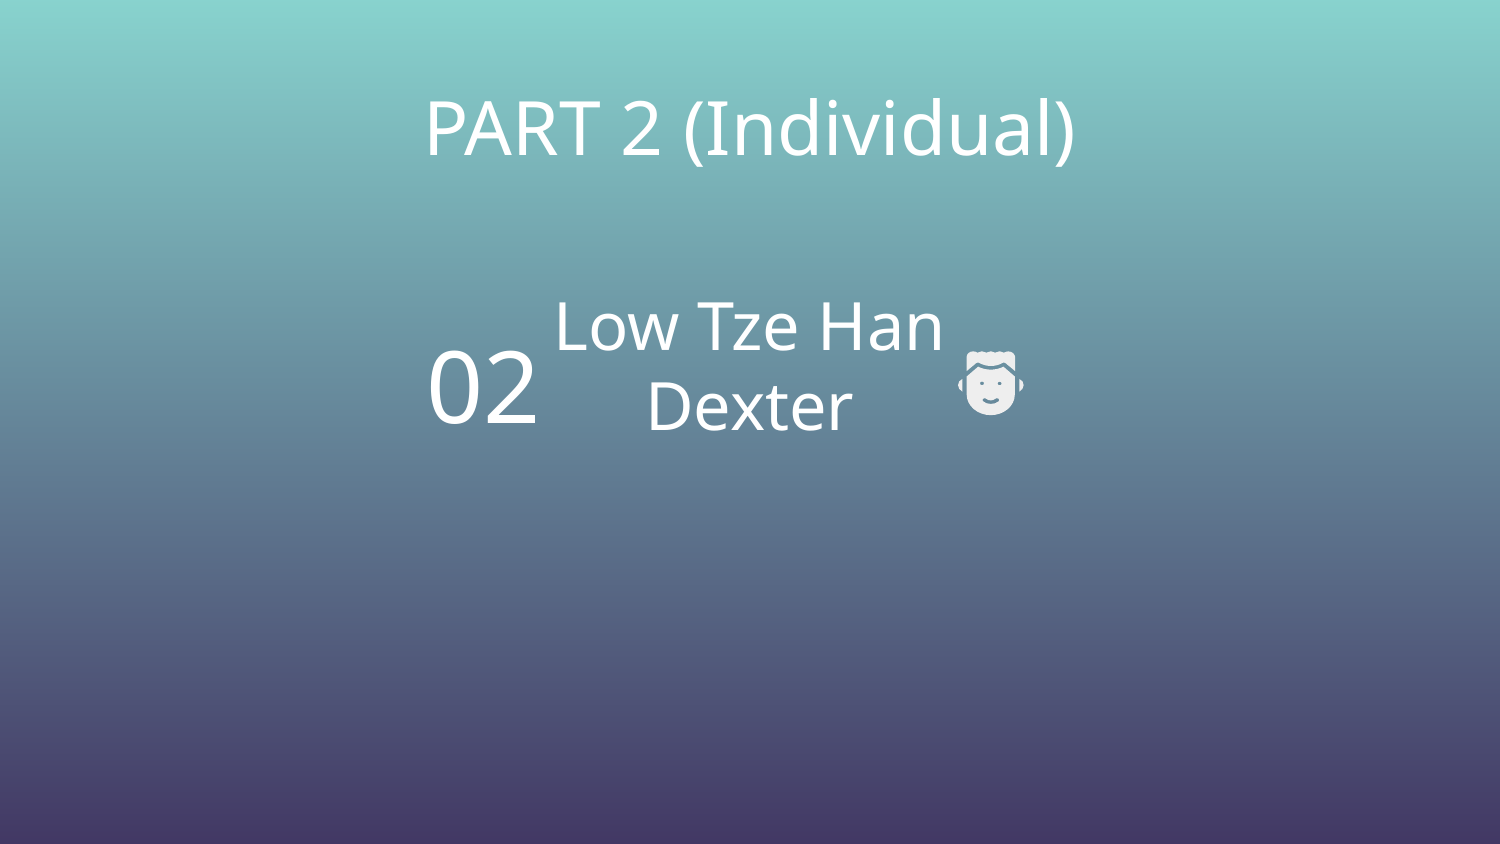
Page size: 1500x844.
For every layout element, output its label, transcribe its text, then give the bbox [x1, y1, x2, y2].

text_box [957, 350, 1024, 416]
title 02 [339, 335, 628, 431]
title PART 2 (Individual) [184, 65, 1316, 221]
title Low Tze Han Dexter [534, 364, 966, 460]
